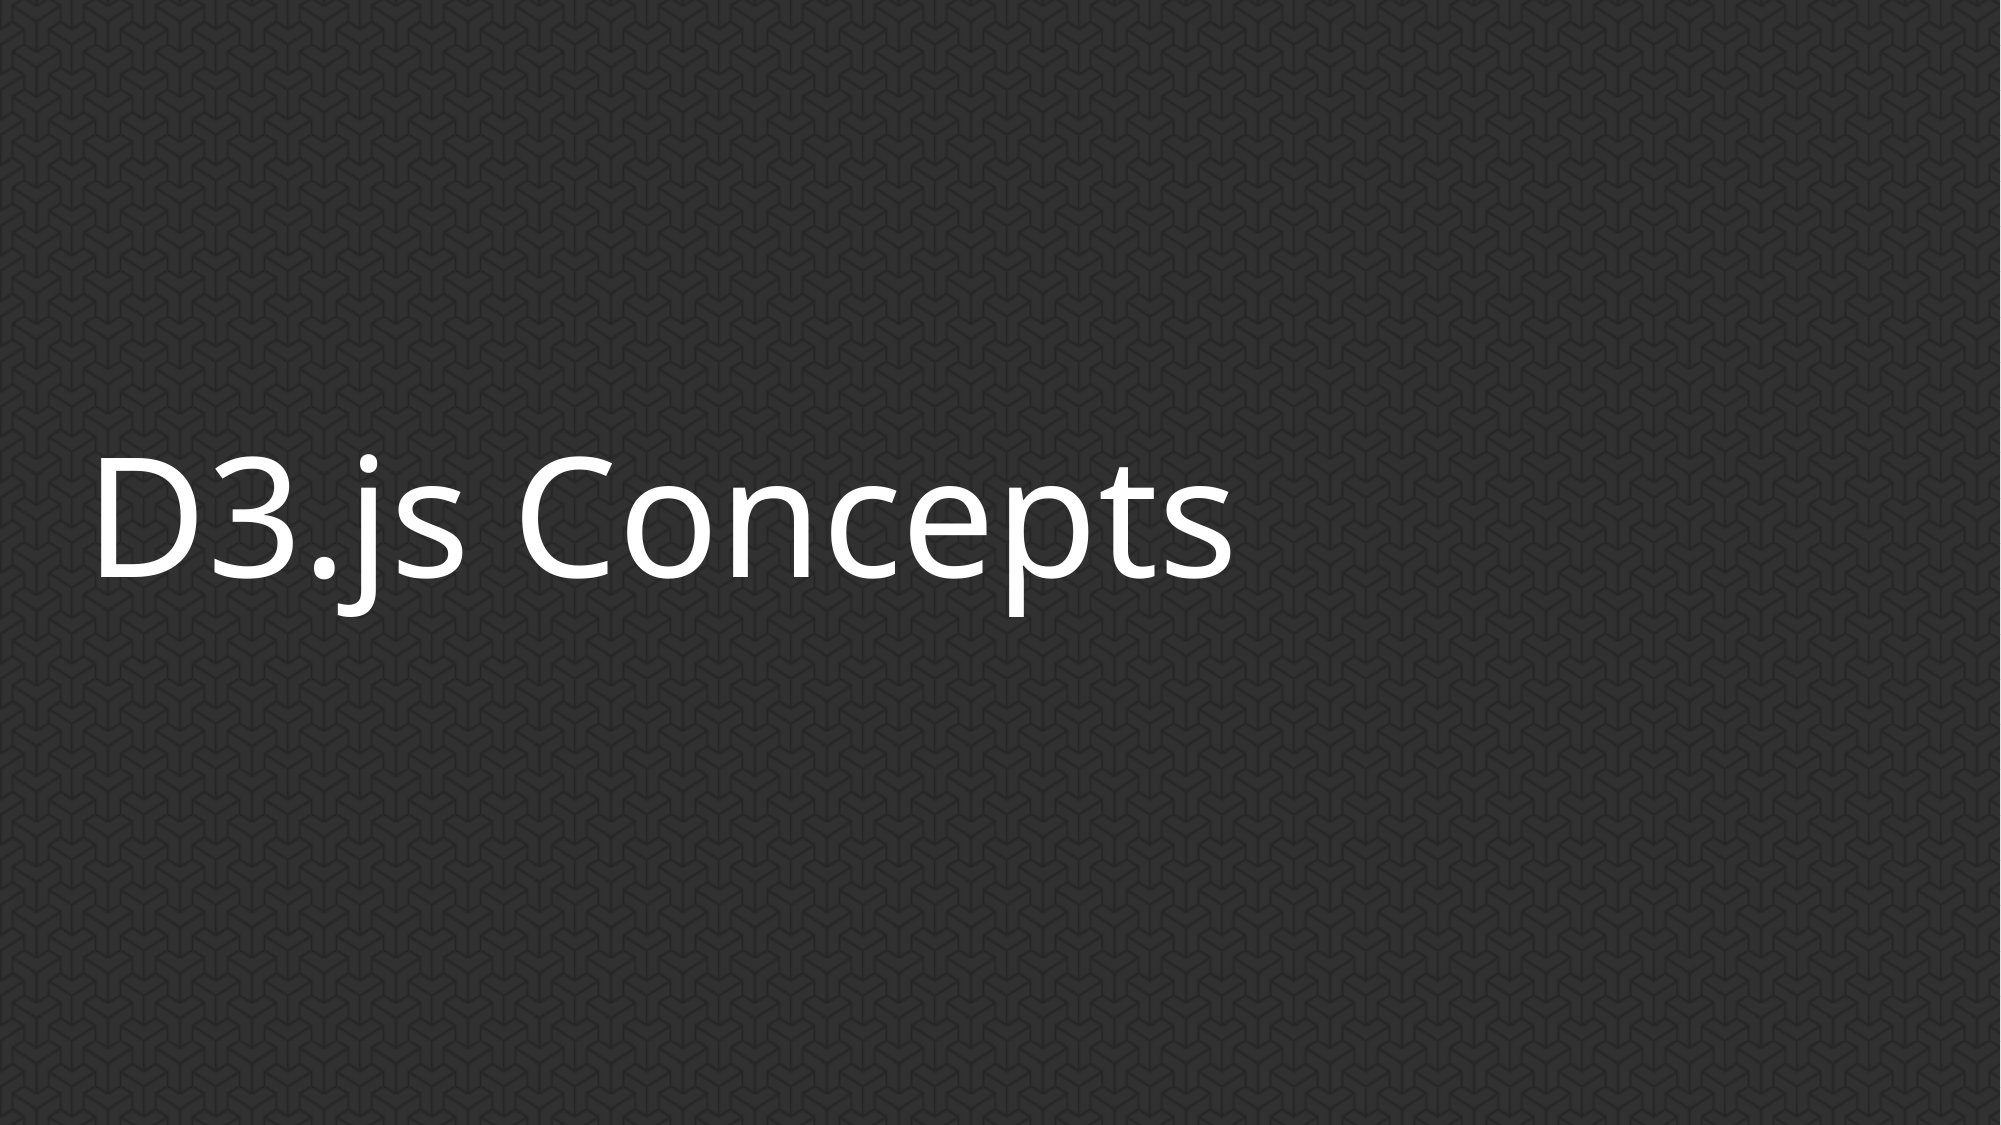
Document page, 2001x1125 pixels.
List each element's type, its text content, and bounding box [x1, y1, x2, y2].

title D3.js Concepts [70, 415, 1796, 633]
picture [0, 0, 2001, 1125]
